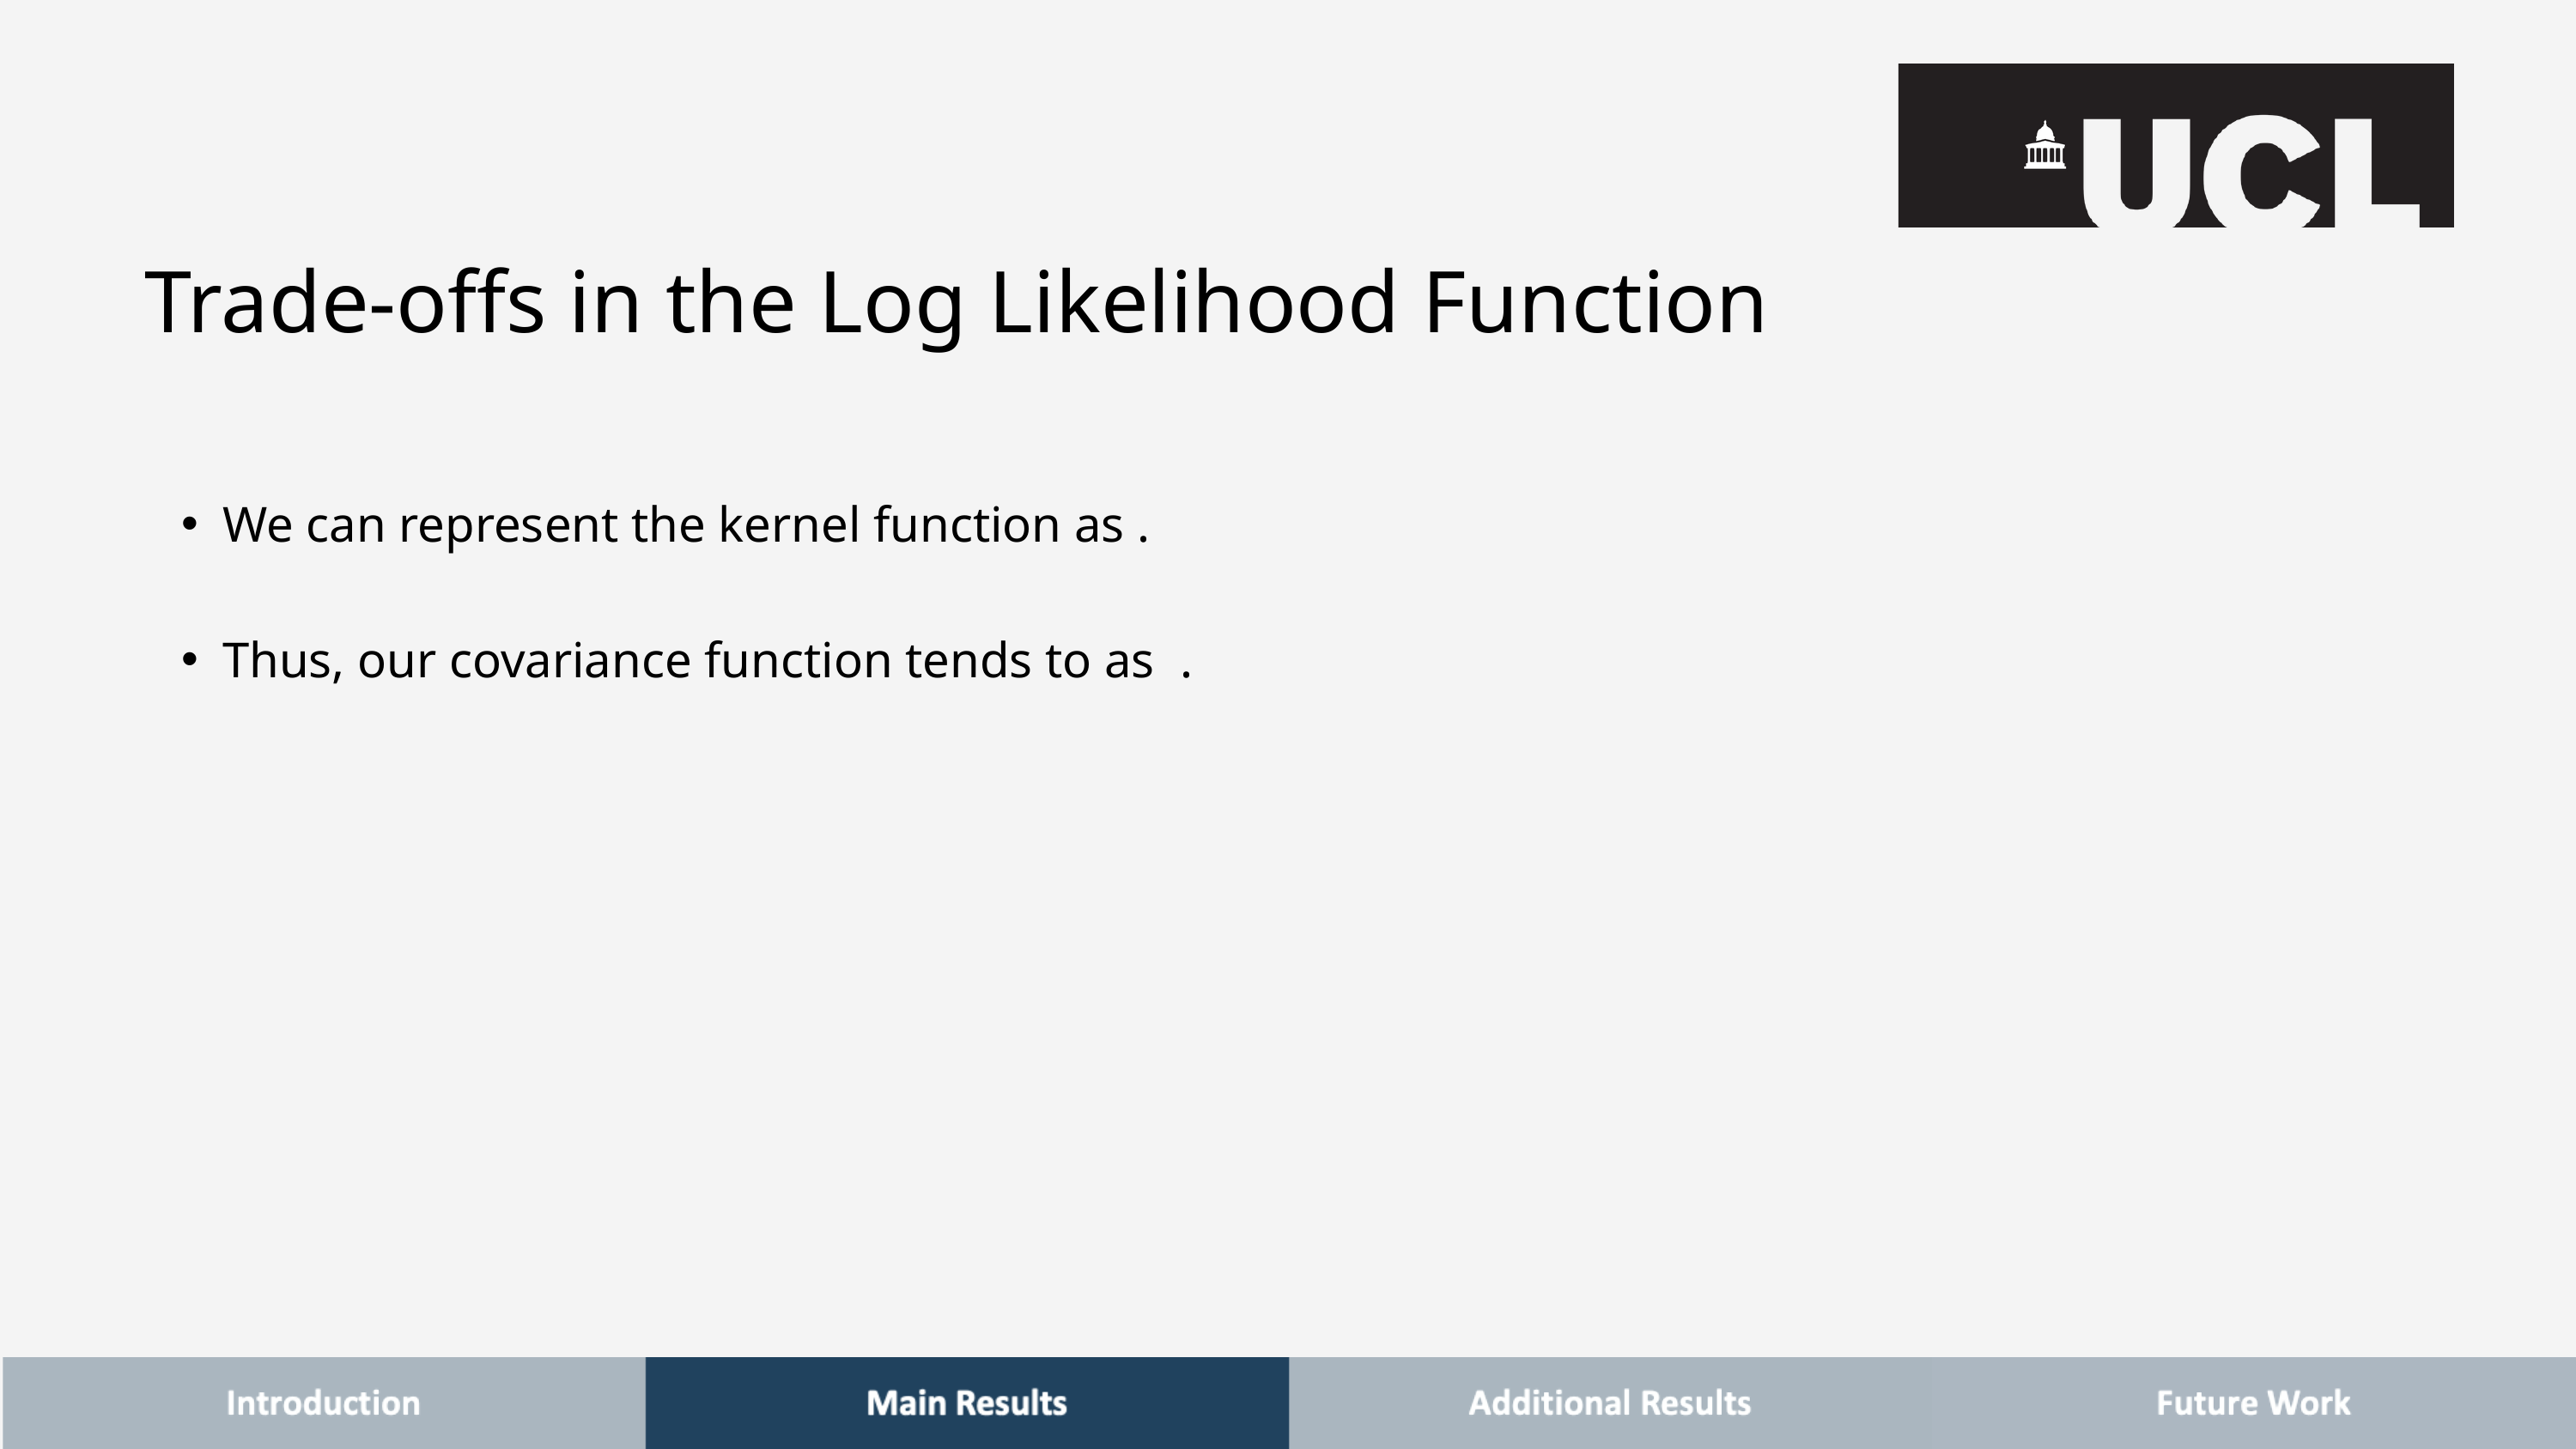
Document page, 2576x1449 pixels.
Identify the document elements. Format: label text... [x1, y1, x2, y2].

text_box [3, 1357, 2576, 1449]
text_box Trade-offs in the Log Likelihood Function [144, 246, 1899, 350]
text_box [1898, 64, 2454, 227]
